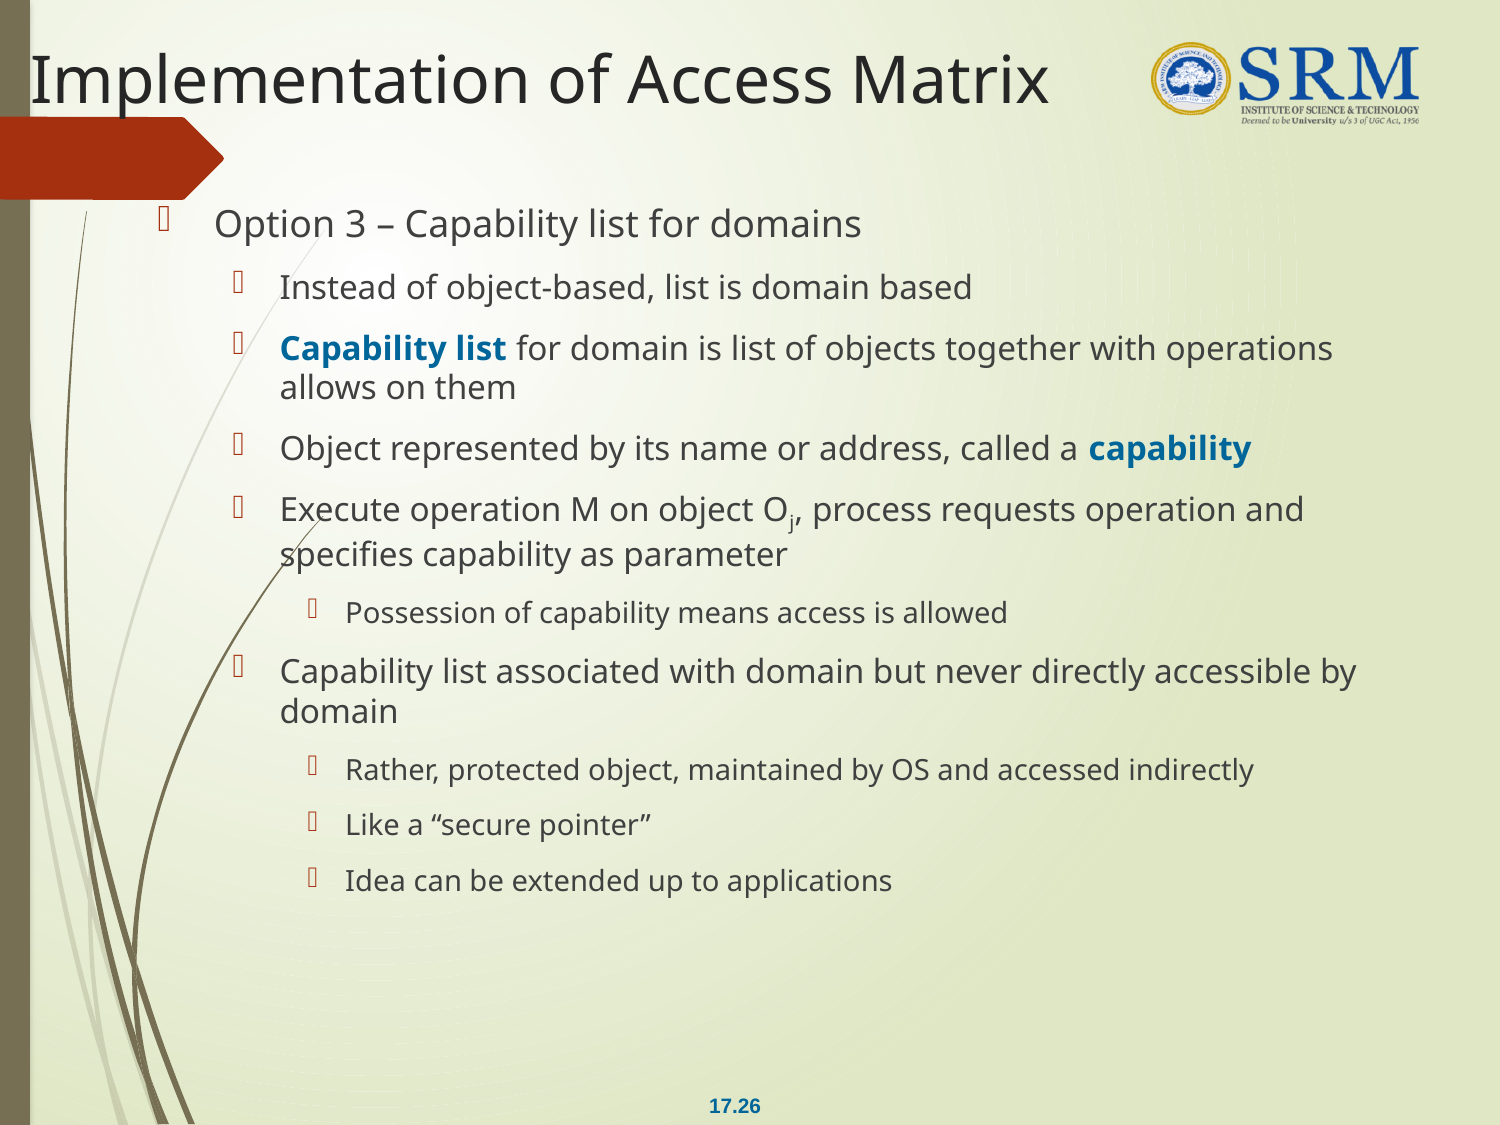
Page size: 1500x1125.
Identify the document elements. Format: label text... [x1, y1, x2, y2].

list Option 3 – Capability list for domains Instead of object-based, list is domain based Capability list for domain is list of objects together with operations allows on them Object represented by its name or address, called a capability Execute operation M on object Oj, process requests operation and specifies capability as parameter Possession of capability means access is allowed Capability list associated with domain but never directly accessible by domain Rather, protected object, maintained by OS and accessed indirectly Like a “secure pointer” Idea can be extended up to applications [142, 192, 1398, 936]
picture [1151, 42, 1419, 125]
title Implementation of Access Matrix [15, 29, 1327, 125]
